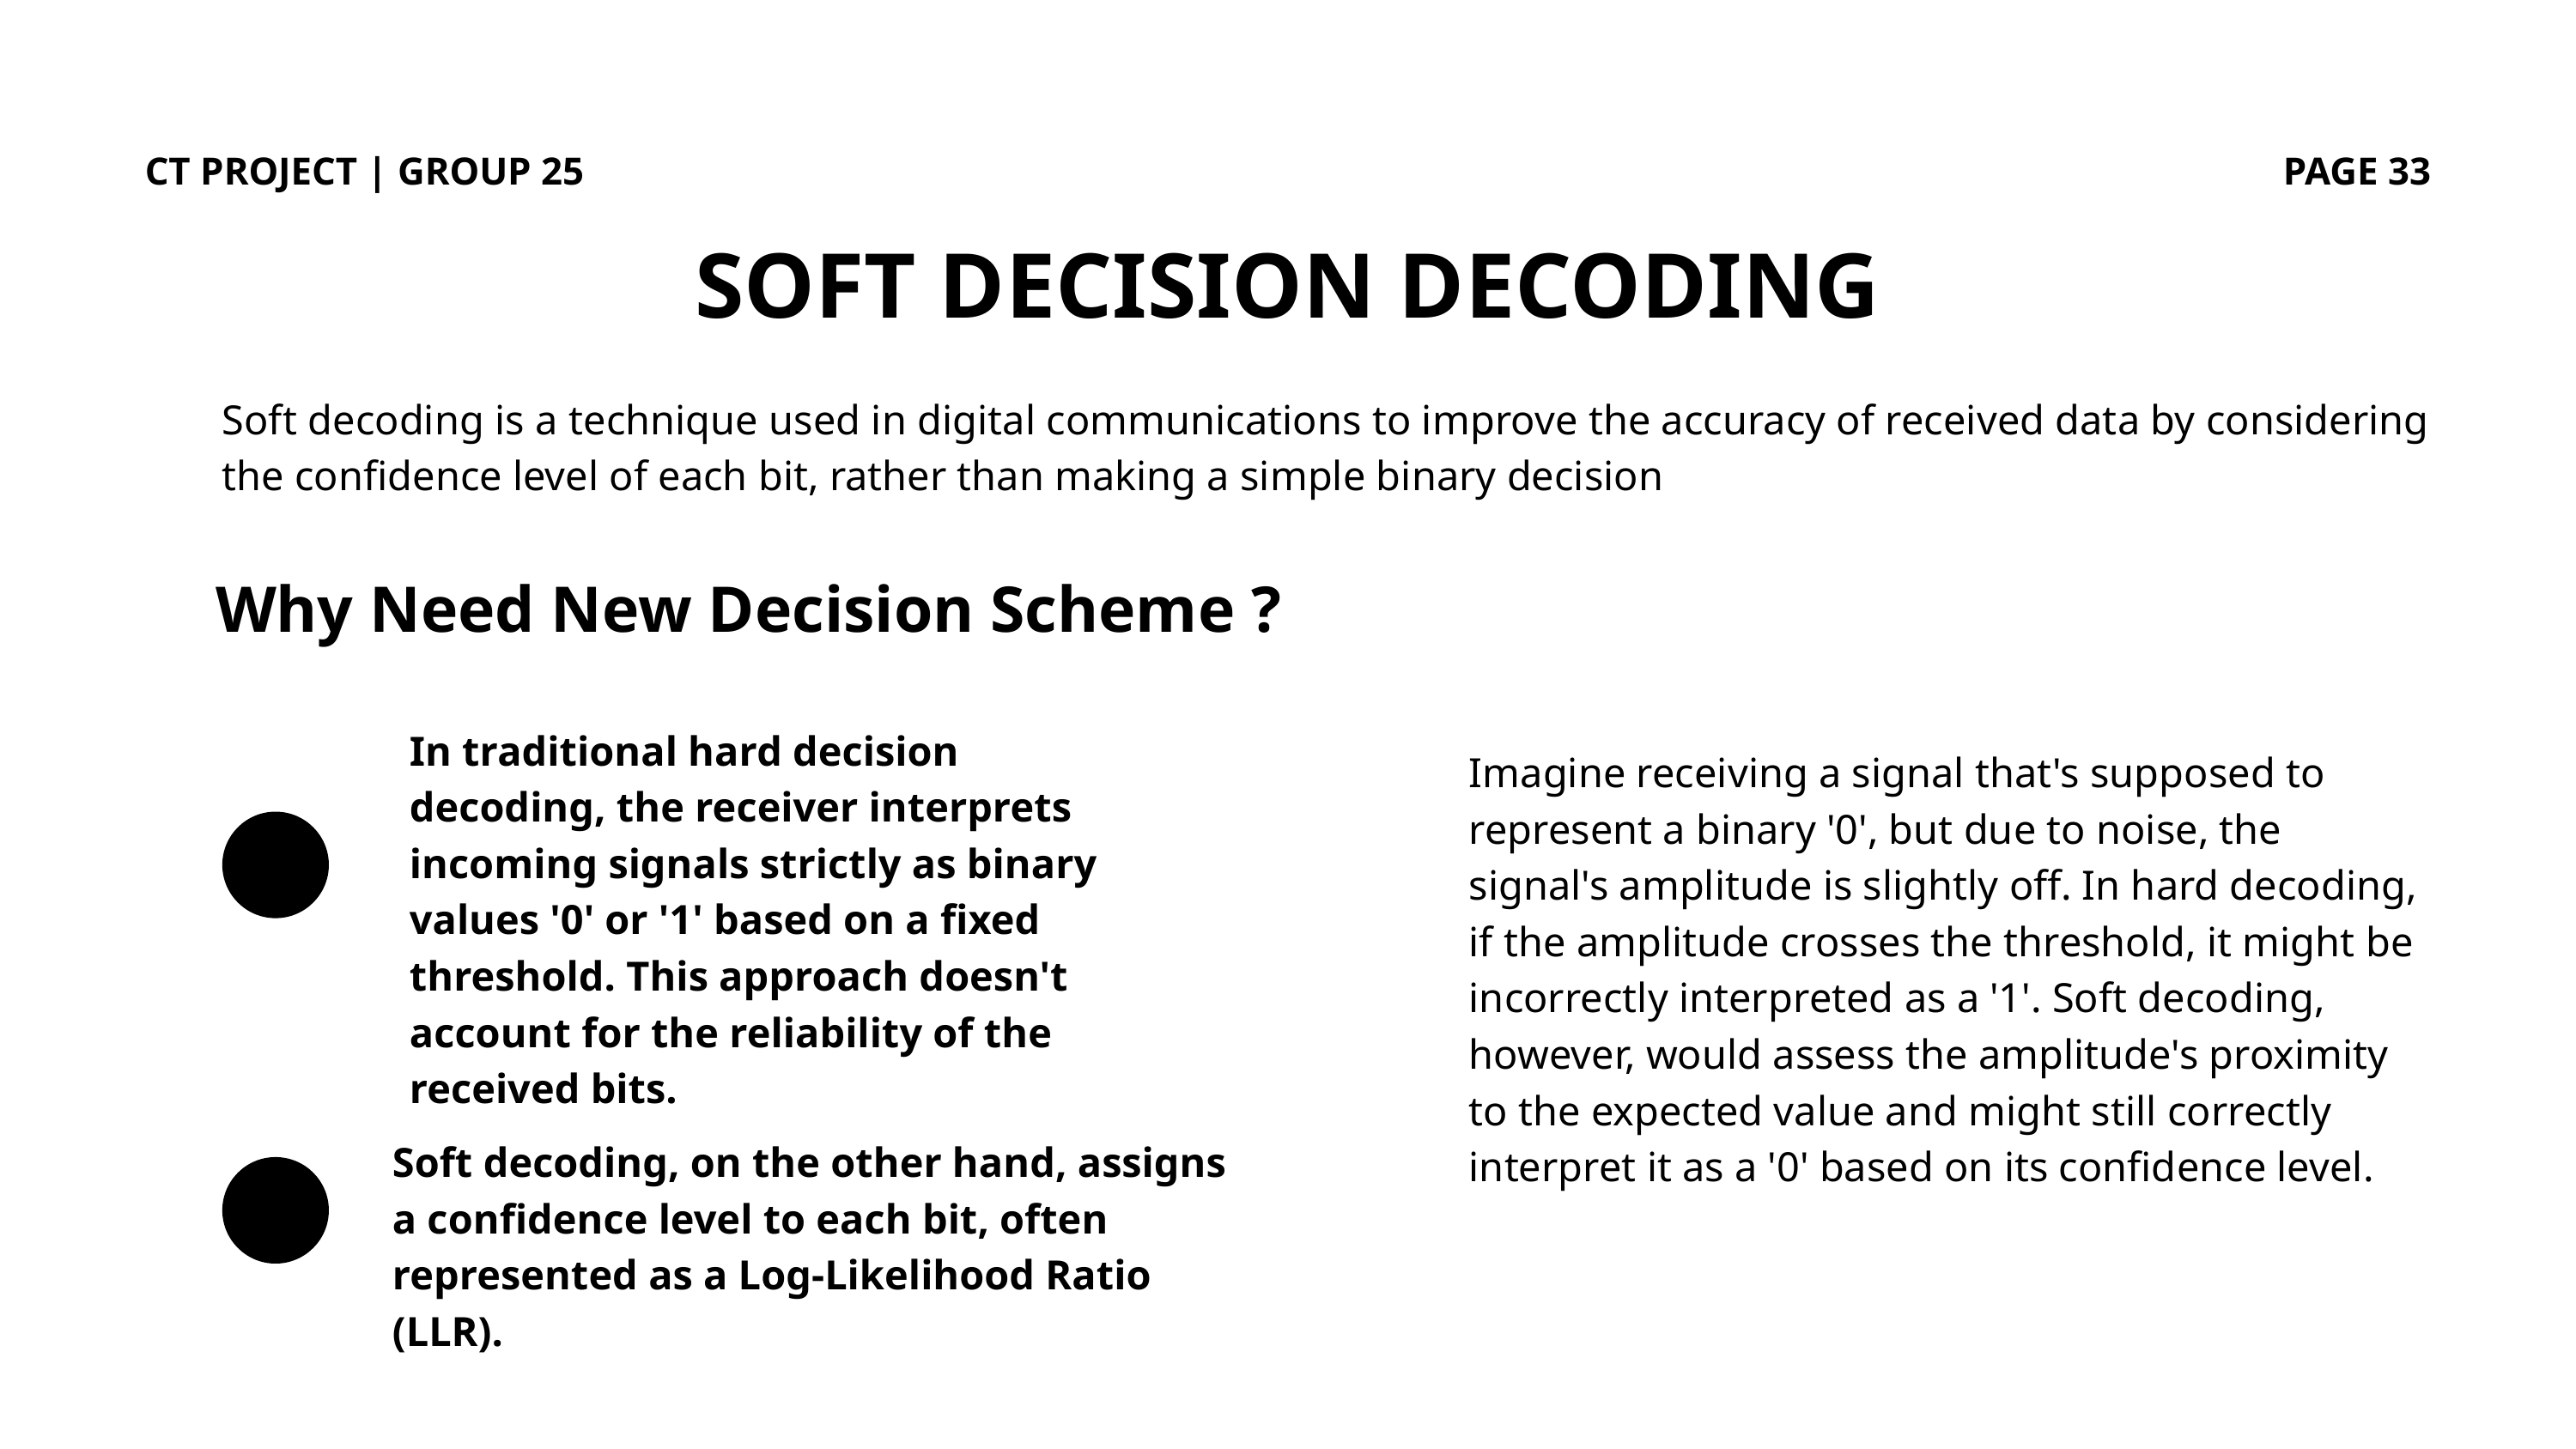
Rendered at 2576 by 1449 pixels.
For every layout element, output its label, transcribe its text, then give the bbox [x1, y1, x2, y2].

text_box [222, 811, 330, 919]
text_box In traditional hard decision decoding, the receiver interprets incoming signals strictly as binary values '0' or '1' based on a fixed threshold. This approach doesn't account for the reliability of the received bits. [409, 717, 1154, 1113]
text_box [222, 1156, 330, 1264]
text_box Imagine receiving a signal that's supposed to represent a binary '0', but due to noise, the signal's amplitude is slightly off. In hard decoding, if the amplitude crosses the threshold, it might be incorrectly interpreted as a '1'. Soft decoding, however, would assess the amplitude's proximity to the expected value and might still correctly interpret it as a '0' based on its confidence level. [1468, 739, 2432, 1191]
text_box PAGE 33 [2234, 139, 2432, 192]
text_box Soft decoding, on the other hand, assigns a confidence level to each bit, often represented as a Log-Likelihood Ratio (LLR). [392, 1129, 1253, 1355]
text_box SOFT DECISION DECODING [690, 210, 1886, 336]
text_box Soft decoding is a technique used in digital communications to improve the accuracy of received data by considering the confidence level of each bit, rather than making a simple binary decision [222, 385, 2432, 499]
text_box CT PROJECT | GROUP 25 [144, 139, 640, 192]
text_box Why Need New Decision Scheme ? [0, 556, 1514, 645]
